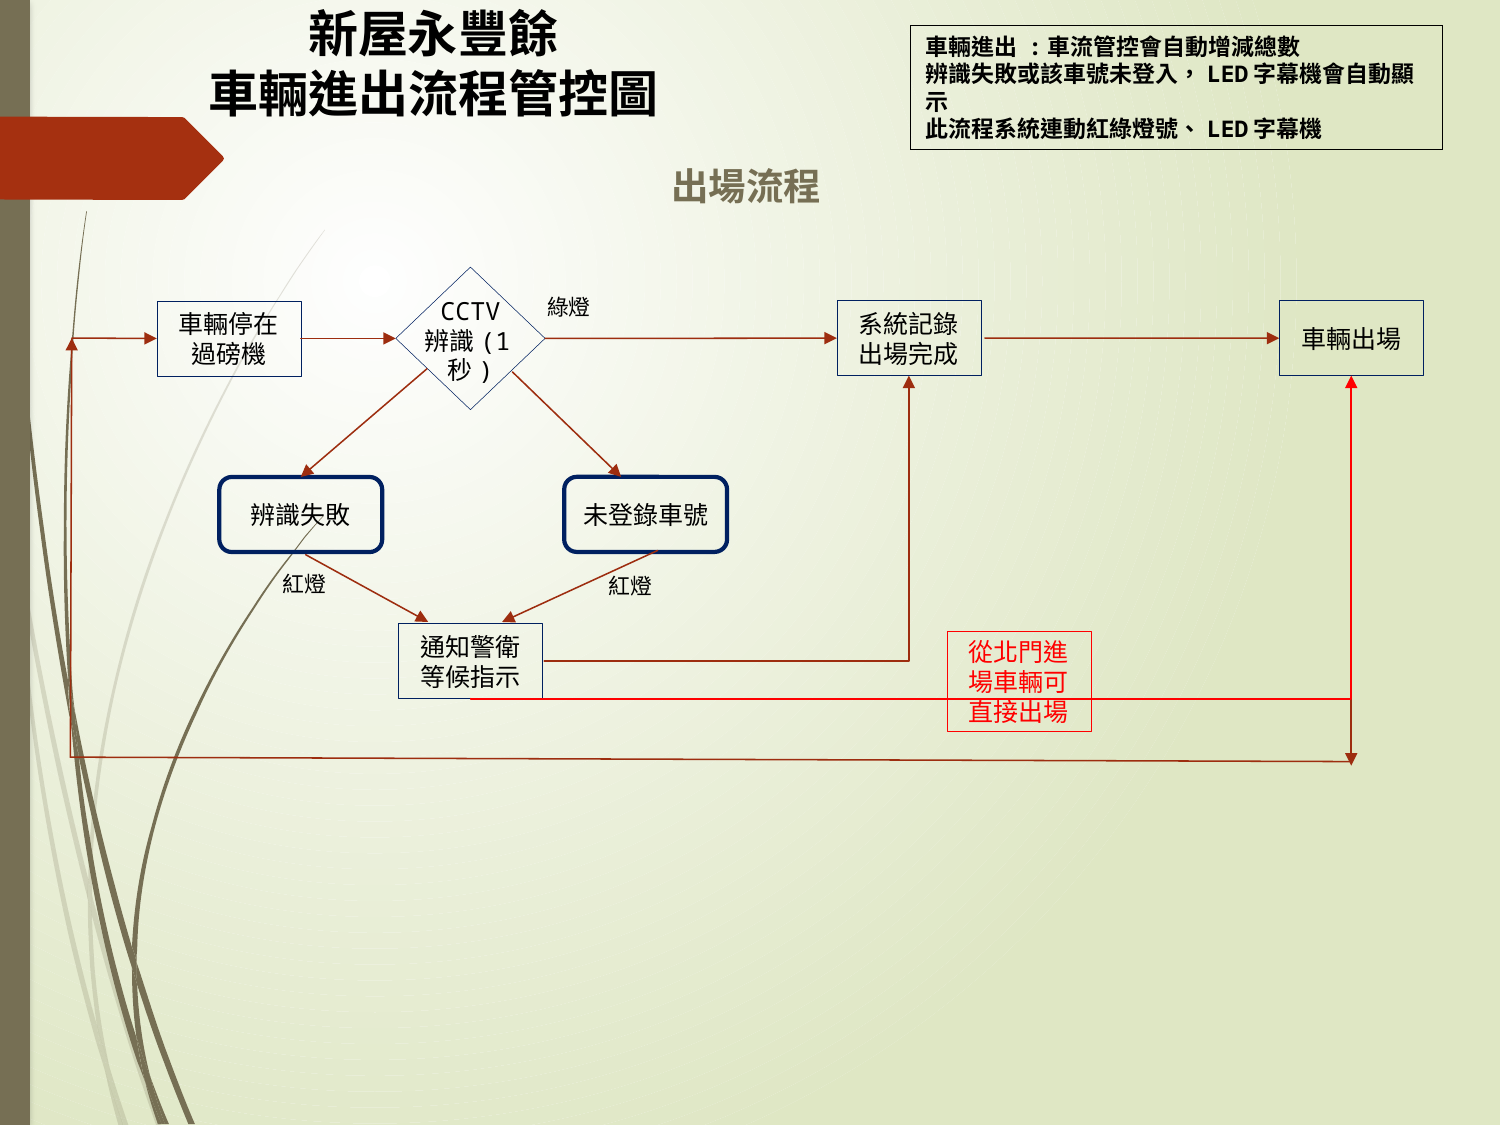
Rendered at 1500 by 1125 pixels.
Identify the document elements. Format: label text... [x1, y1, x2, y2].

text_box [1076, 266, 1424, 766]
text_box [749, 96, 1073, 978]
text_box 新屋永豐餘 車輛進出流程管控圖 [119, 0, 747, 130]
text_box 車輛進出 :車流管控會自動增減總數 辨識失敗或該車號未登入，LED字幕機會自動顯示 此流程系統連動紅綠燈號、LED字幕機 [910, 25, 1443, 150]
text_box 出場流程 [656, 155, 744, 215]
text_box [70, 266, 744, 766]
